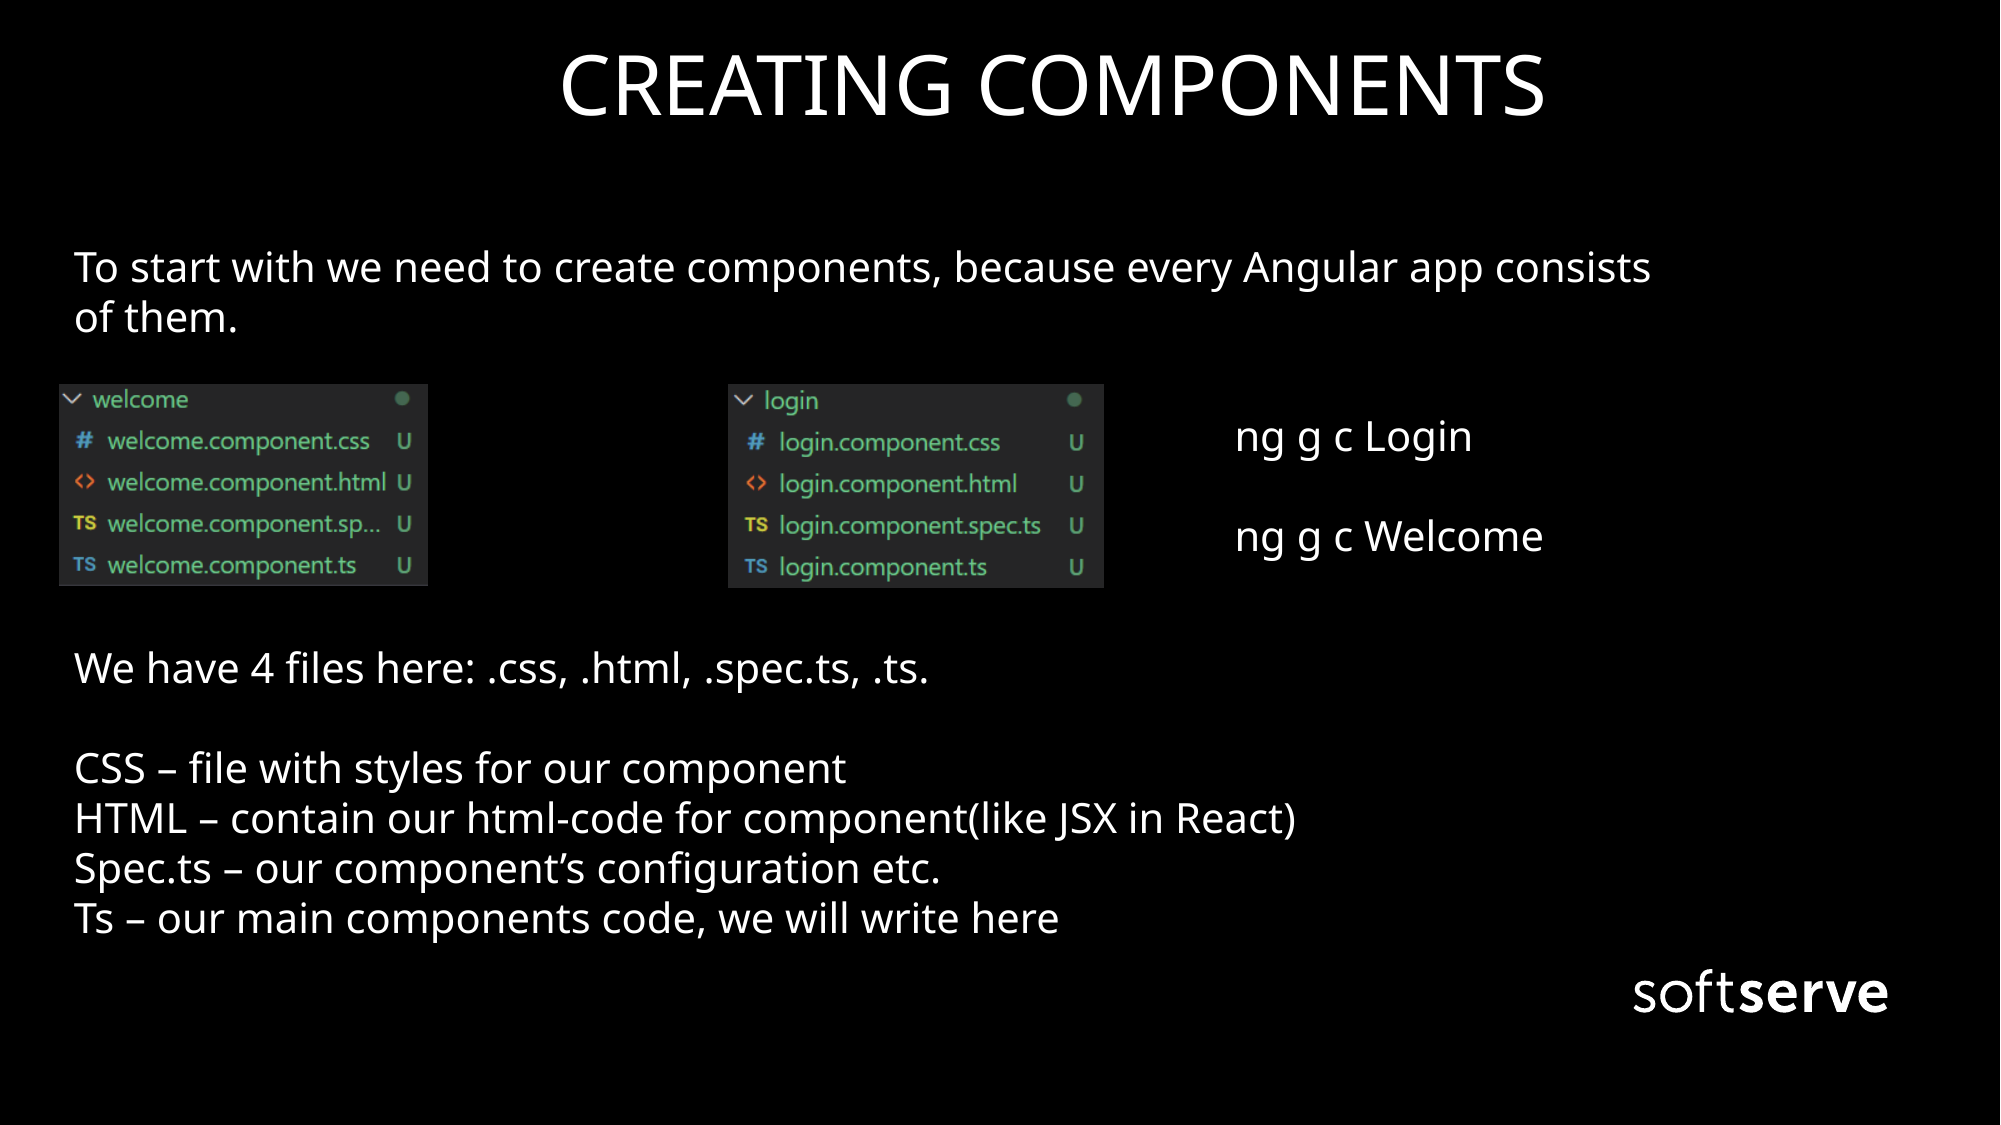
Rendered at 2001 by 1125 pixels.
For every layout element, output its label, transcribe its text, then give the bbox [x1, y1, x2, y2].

text_box ng g c Login ng g c Welcome [1219, 402, 1929, 567]
title CREATING COMPONENTS [391, 24, 1731, 150]
picture [59, 384, 428, 586]
text_box To start with we need to create components, because every Angular app consists of them. We have 4 files here: .css, .html, .spec.ts, .ts. CSS – file with styles for our component HTML – contain our html-code for component(like JSX in React) Spec.ts – our component’s configuration etc. Ts – our main components code, we will write here [58, 233, 1690, 1099]
picture [728, 384, 1104, 588]
